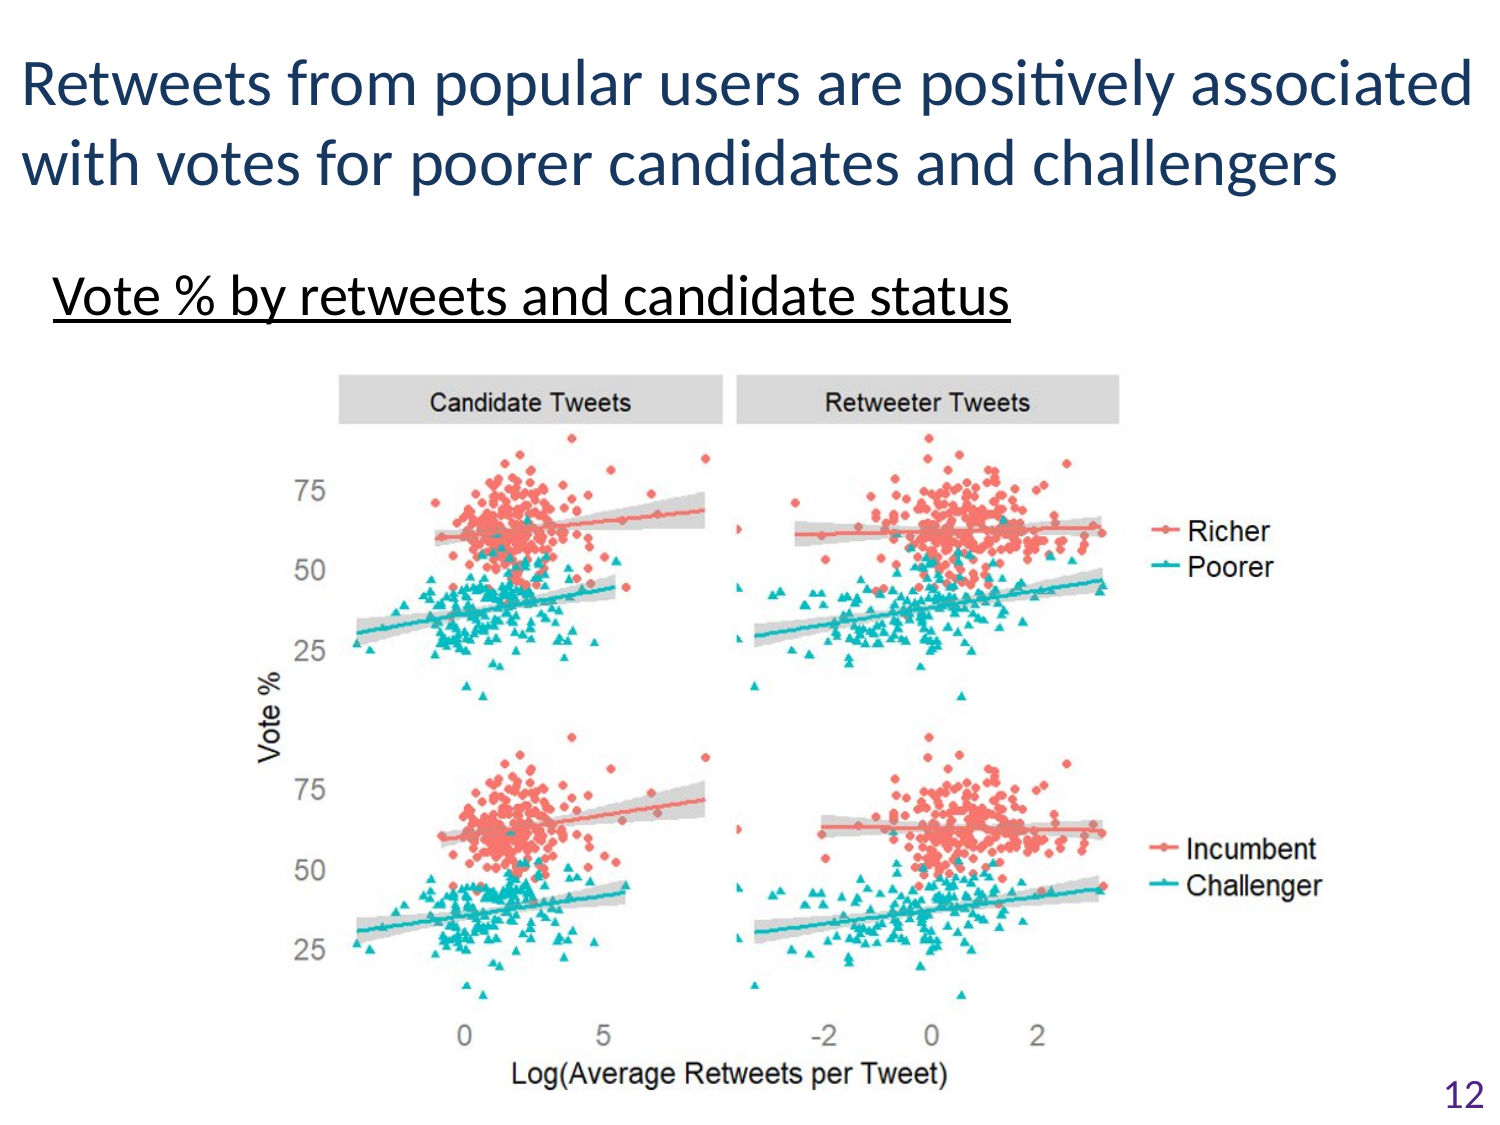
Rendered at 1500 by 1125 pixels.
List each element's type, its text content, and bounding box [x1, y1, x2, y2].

title Retweets from popular users are positively associated with votes for poorer candidates and challengers [6, 24, 1494, 213]
text_box 12 [1400, 1059, 1500, 1125]
text_box Vote % by retweets and candidate status [37, 249, 1413, 388]
picture [237, 359, 1338, 1101]
